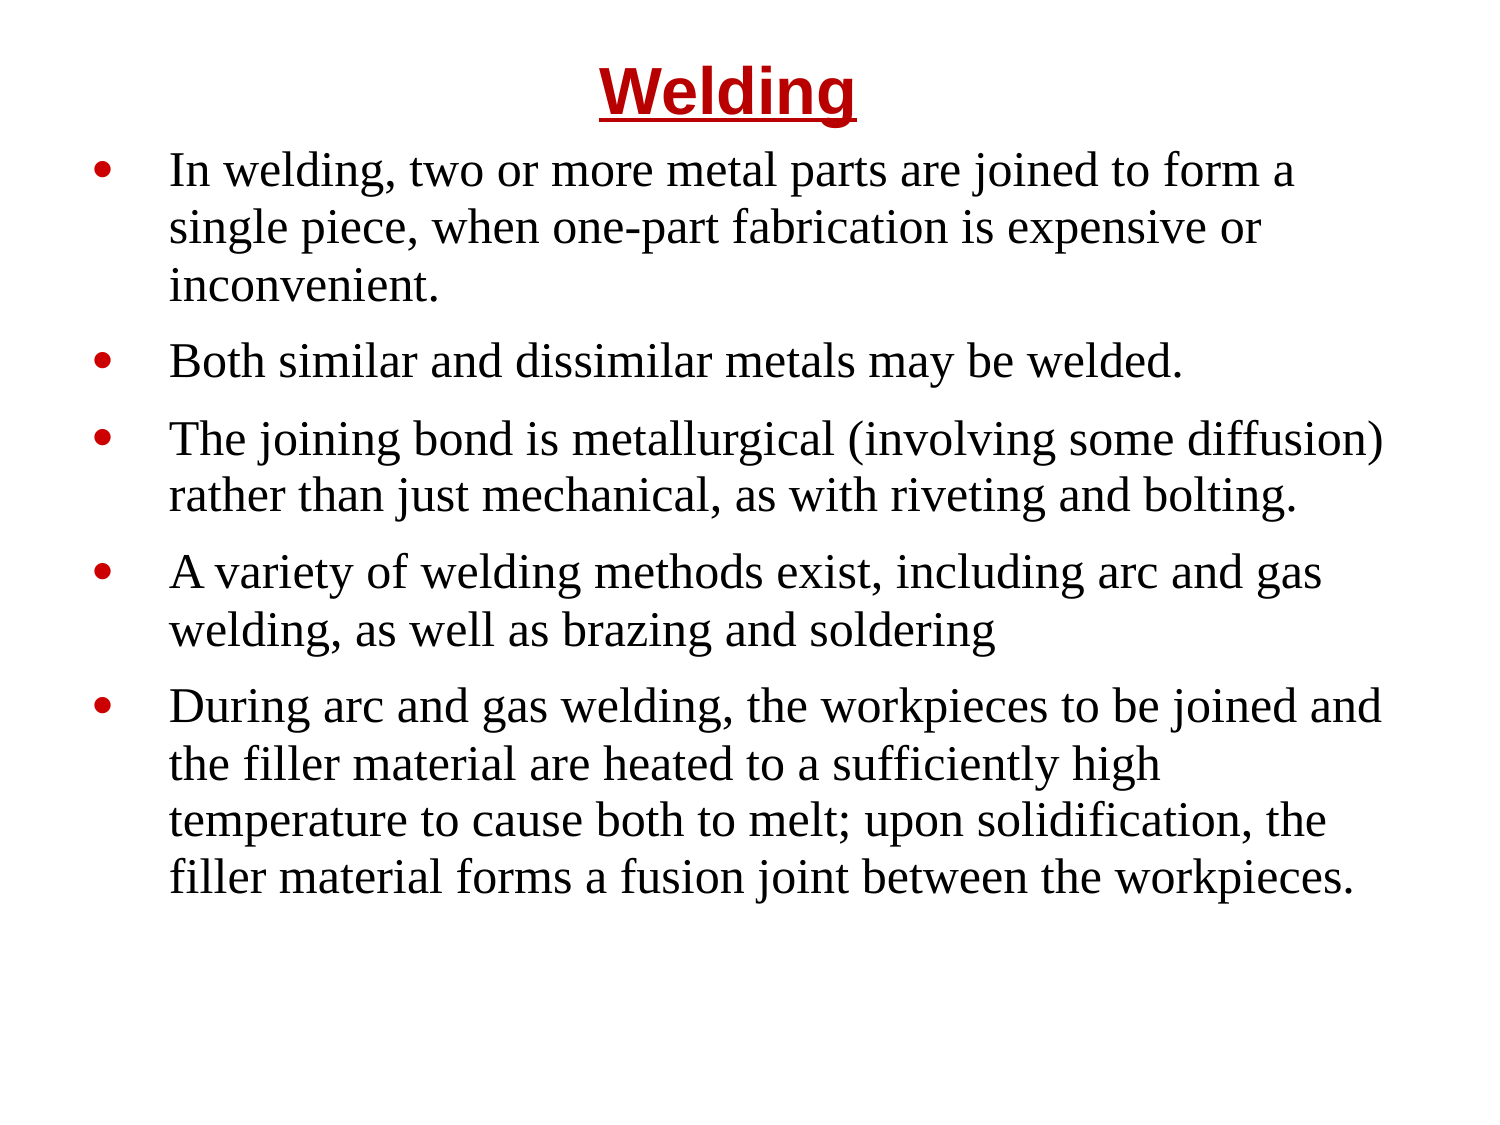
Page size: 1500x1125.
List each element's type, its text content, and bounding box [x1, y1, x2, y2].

list In welding, two or more metal parts are joined to form a single piece, when one-part fabrication is expensive or inconvenient. Both similar and dissimilar metals may be welded. The joining bond is metallurgical (involving some diffusion) rather than just mechanical, as with riveting and bolting. A variety of welding methods exist, including arc and gas welding, as well as brazing and soldering During arc and gas welding, the workpieces to be joined and the filler material are heated to a sufficiently high temperature to cause both to melt; upon solidification, the filler material forms a fusion joint between the workpieces. [77, 133, 1423, 1076]
text_box Welding [155, 40, 1320, 136]
